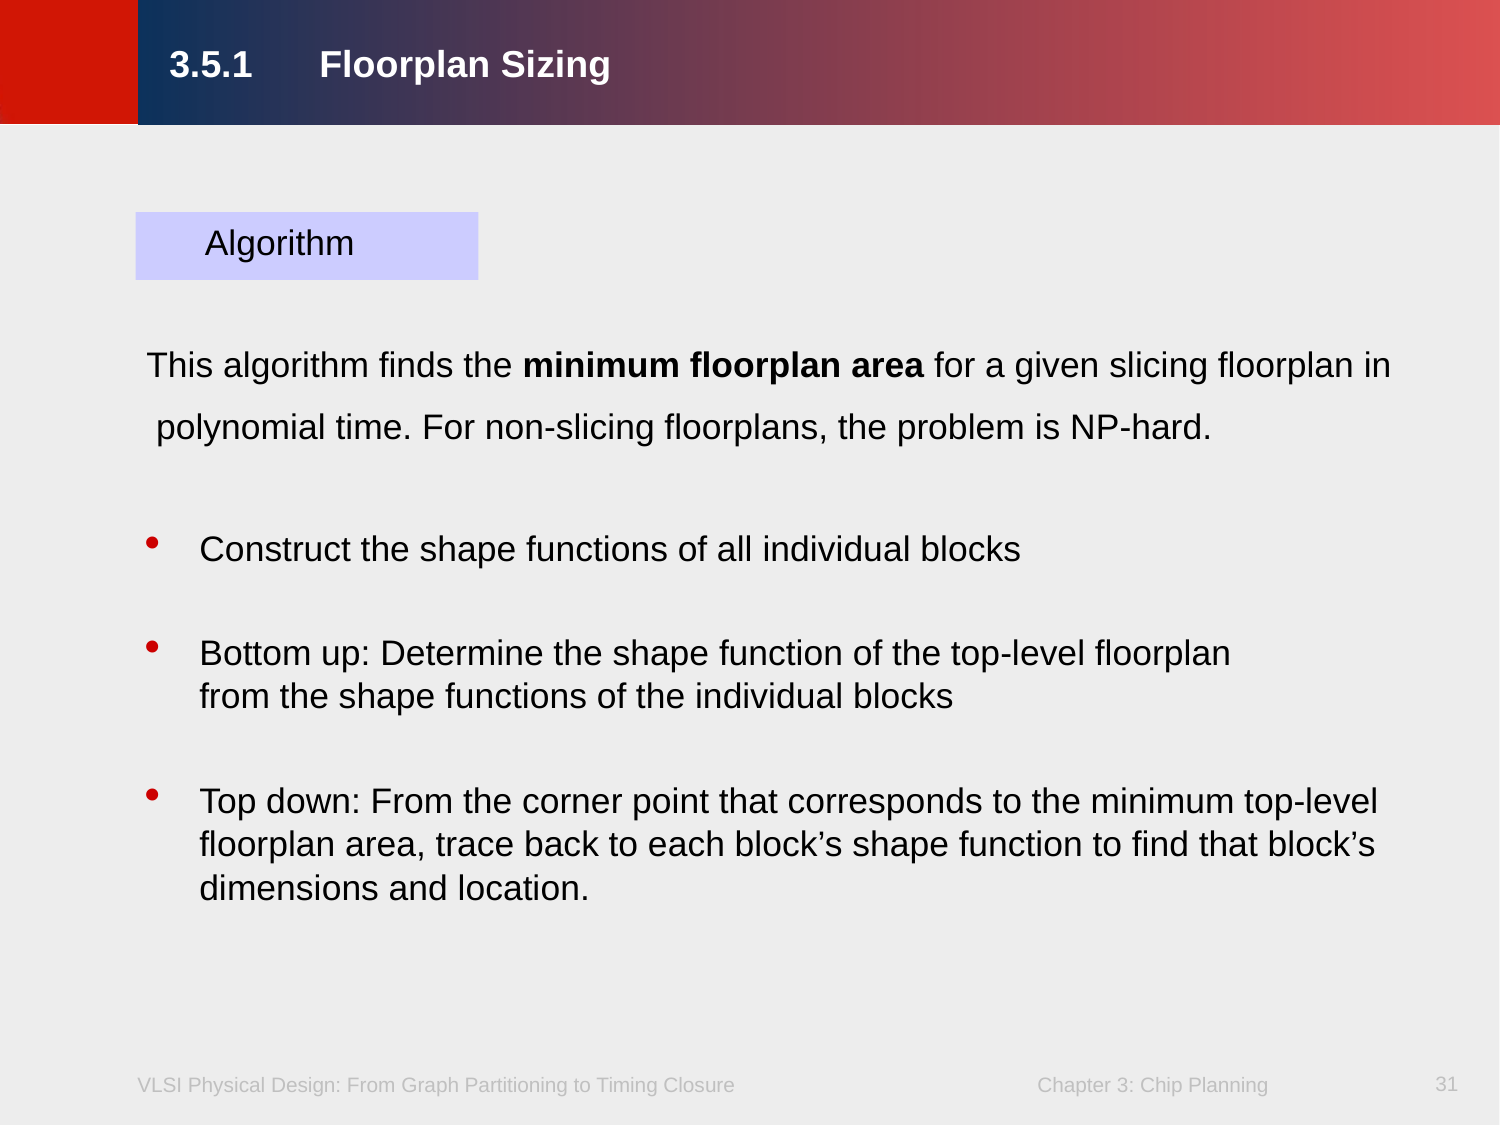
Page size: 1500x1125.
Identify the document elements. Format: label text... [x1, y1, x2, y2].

picture [0, 0, 138, 124]
list Algorithm This algorithm finds the minimum floorplan area for a given slicing floorplan in polynomial time. For non-slicing floorplans, the problem is NP-hard. Construct the shape functions of all individual blocks Bottom up: Determine the shape function of the top-level floorplan from the shape functions of the individual blocks Top down: From the corner point that corresponds to the minimum top-level floorplan area, trace back to each block’s shape function to find that block’s dimensions and location. [114, 212, 1459, 1024]
title 3.5.1 Floorplan Sizing [138, 0, 1500, 125]
slide_number 31 [1297, 1061, 1475, 1109]
